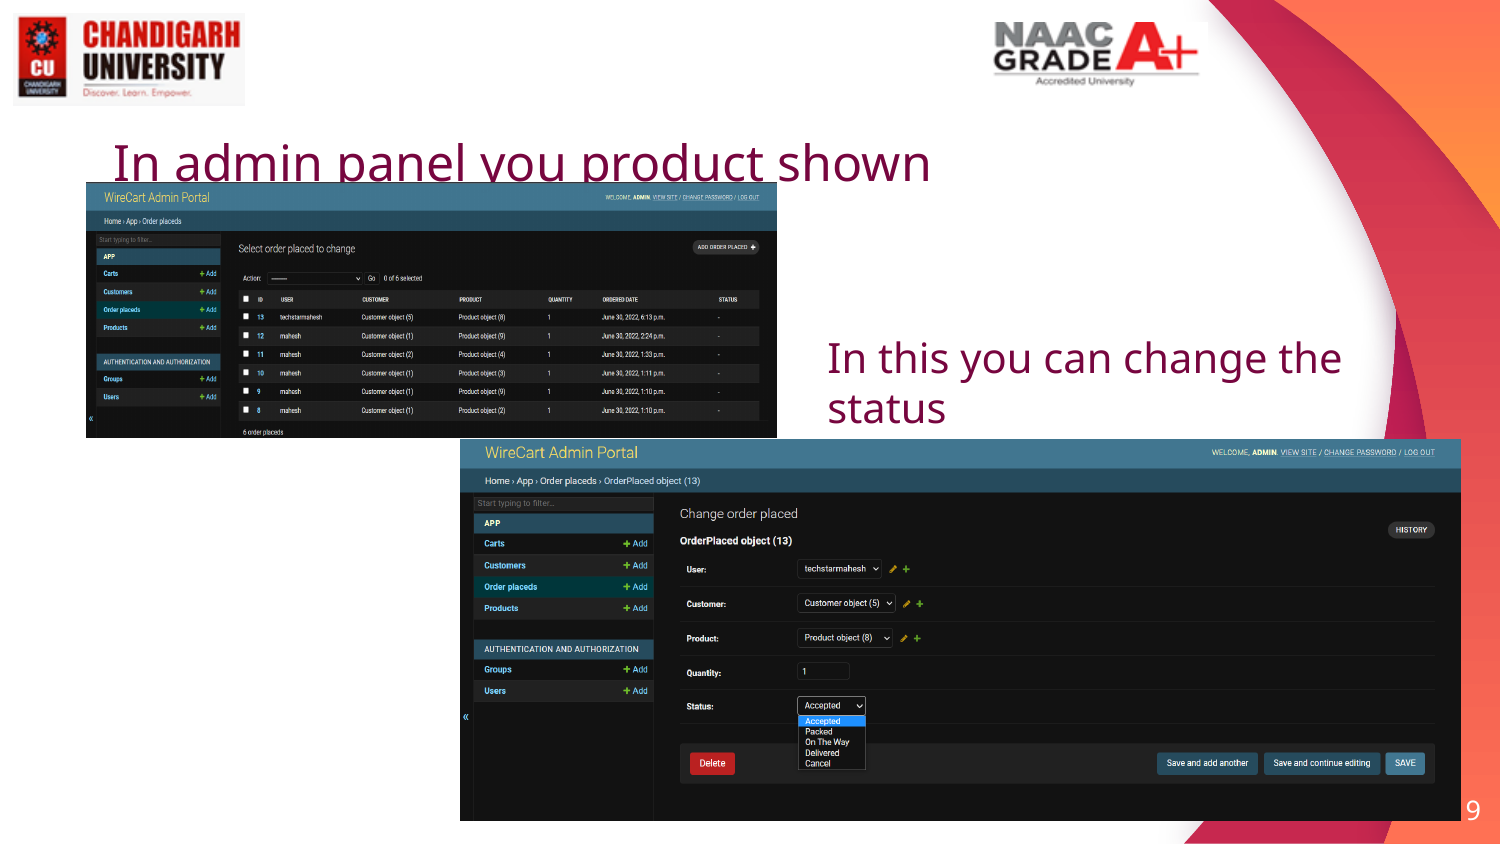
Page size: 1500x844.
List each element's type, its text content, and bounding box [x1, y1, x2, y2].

picture [460, 439, 1461, 822]
picture [13, 12, 245, 106]
slide_number 19 [1391, 779, 1482, 844]
title In admin panel you product shown [113, 127, 1256, 193]
picture [86, 182, 777, 438]
picture [980, 22, 1208, 97]
text_box In this you can change the status [812, 324, 1362, 438]
